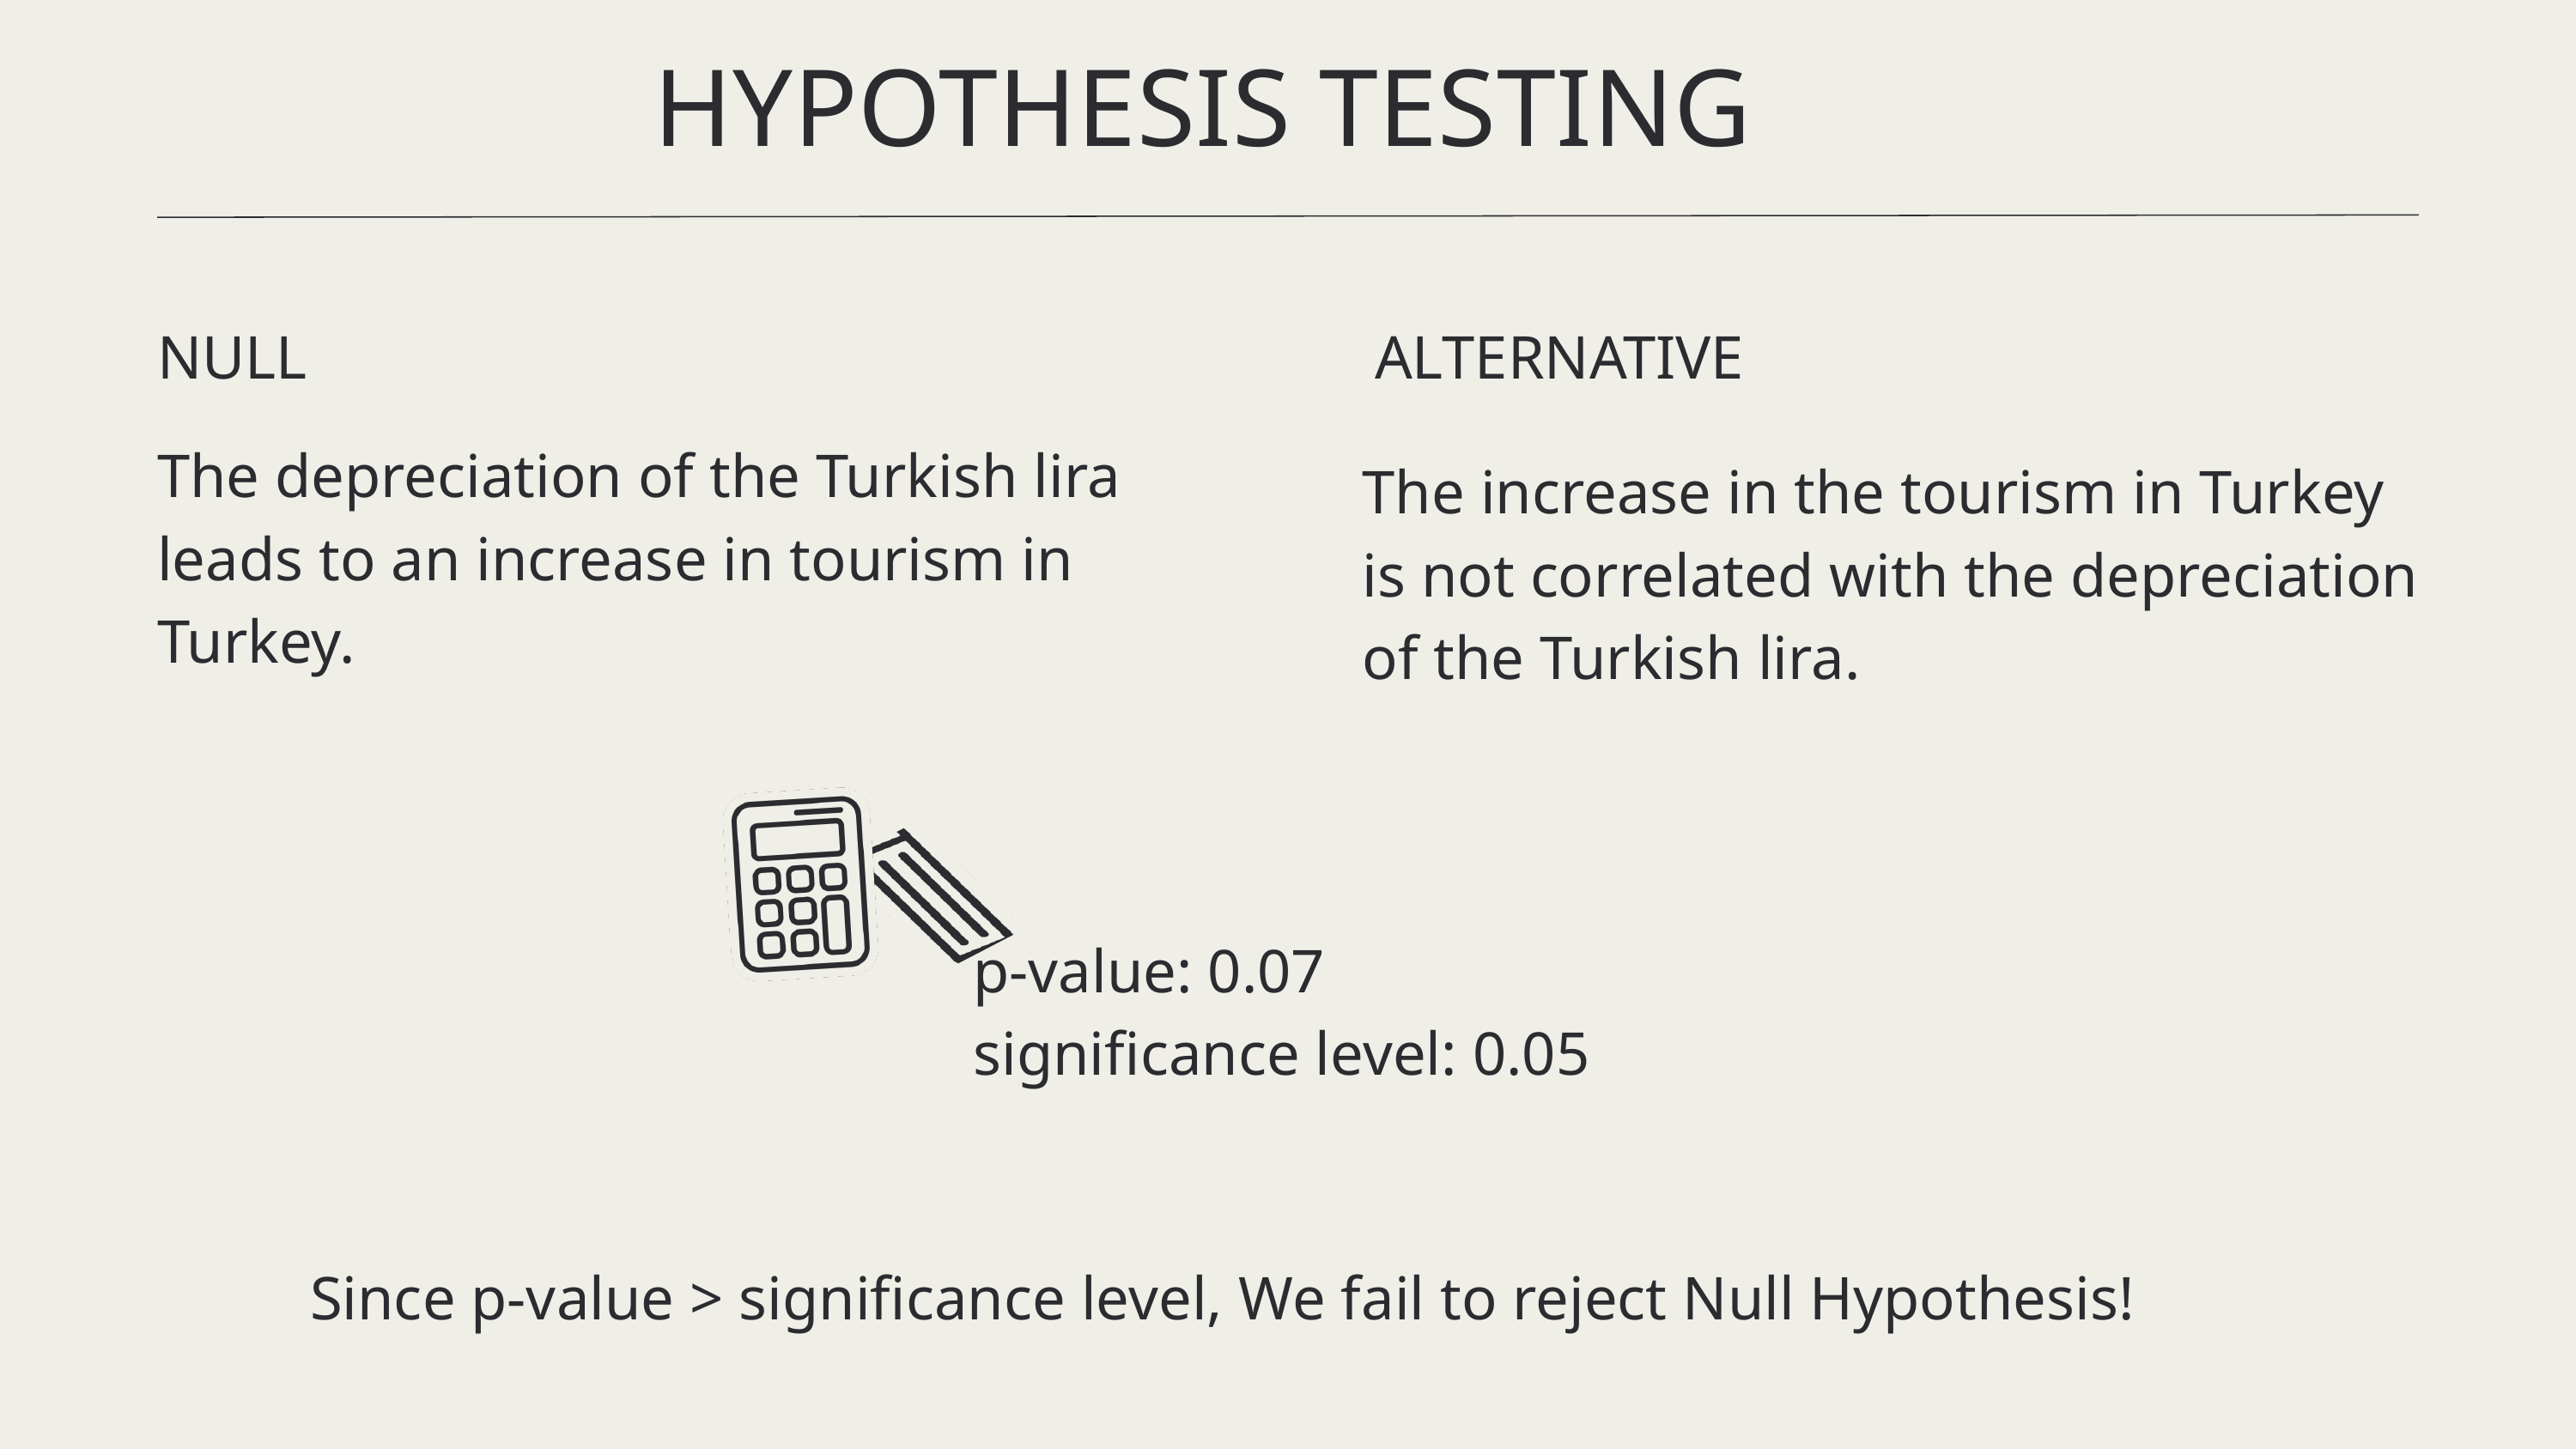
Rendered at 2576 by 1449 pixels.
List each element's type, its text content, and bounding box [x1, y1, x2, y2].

text_box Since p-value > significance level, We fail to reject Null Hypothesis! [309, 1249, 973, 1415]
text_box Since p-value > significance level, We fail to reject Null Hypothesis! [2030, 1249, 2267, 1415]
text_box [722, 786, 879, 981]
text_box ALTERNATIVE [1375, 302, 2432, 391]
text_box The depreciation of the Turkish lira leads to an increase in tourism in Turkey. [157, 427, 1214, 840]
text_box NULL [157, 302, 1214, 391]
text_box The increase in the tourism in Turkey is not correlated with the depreciation of the Turkish lira. [1362, 443, 2419, 692]
text_box HYPOTHESIS TESTING [653, 51, 2134, 168]
text_box [853, 786, 1051, 1011]
text_box p-value: 0.07 significance level: 0.05 [973, 921, 2030, 1418]
